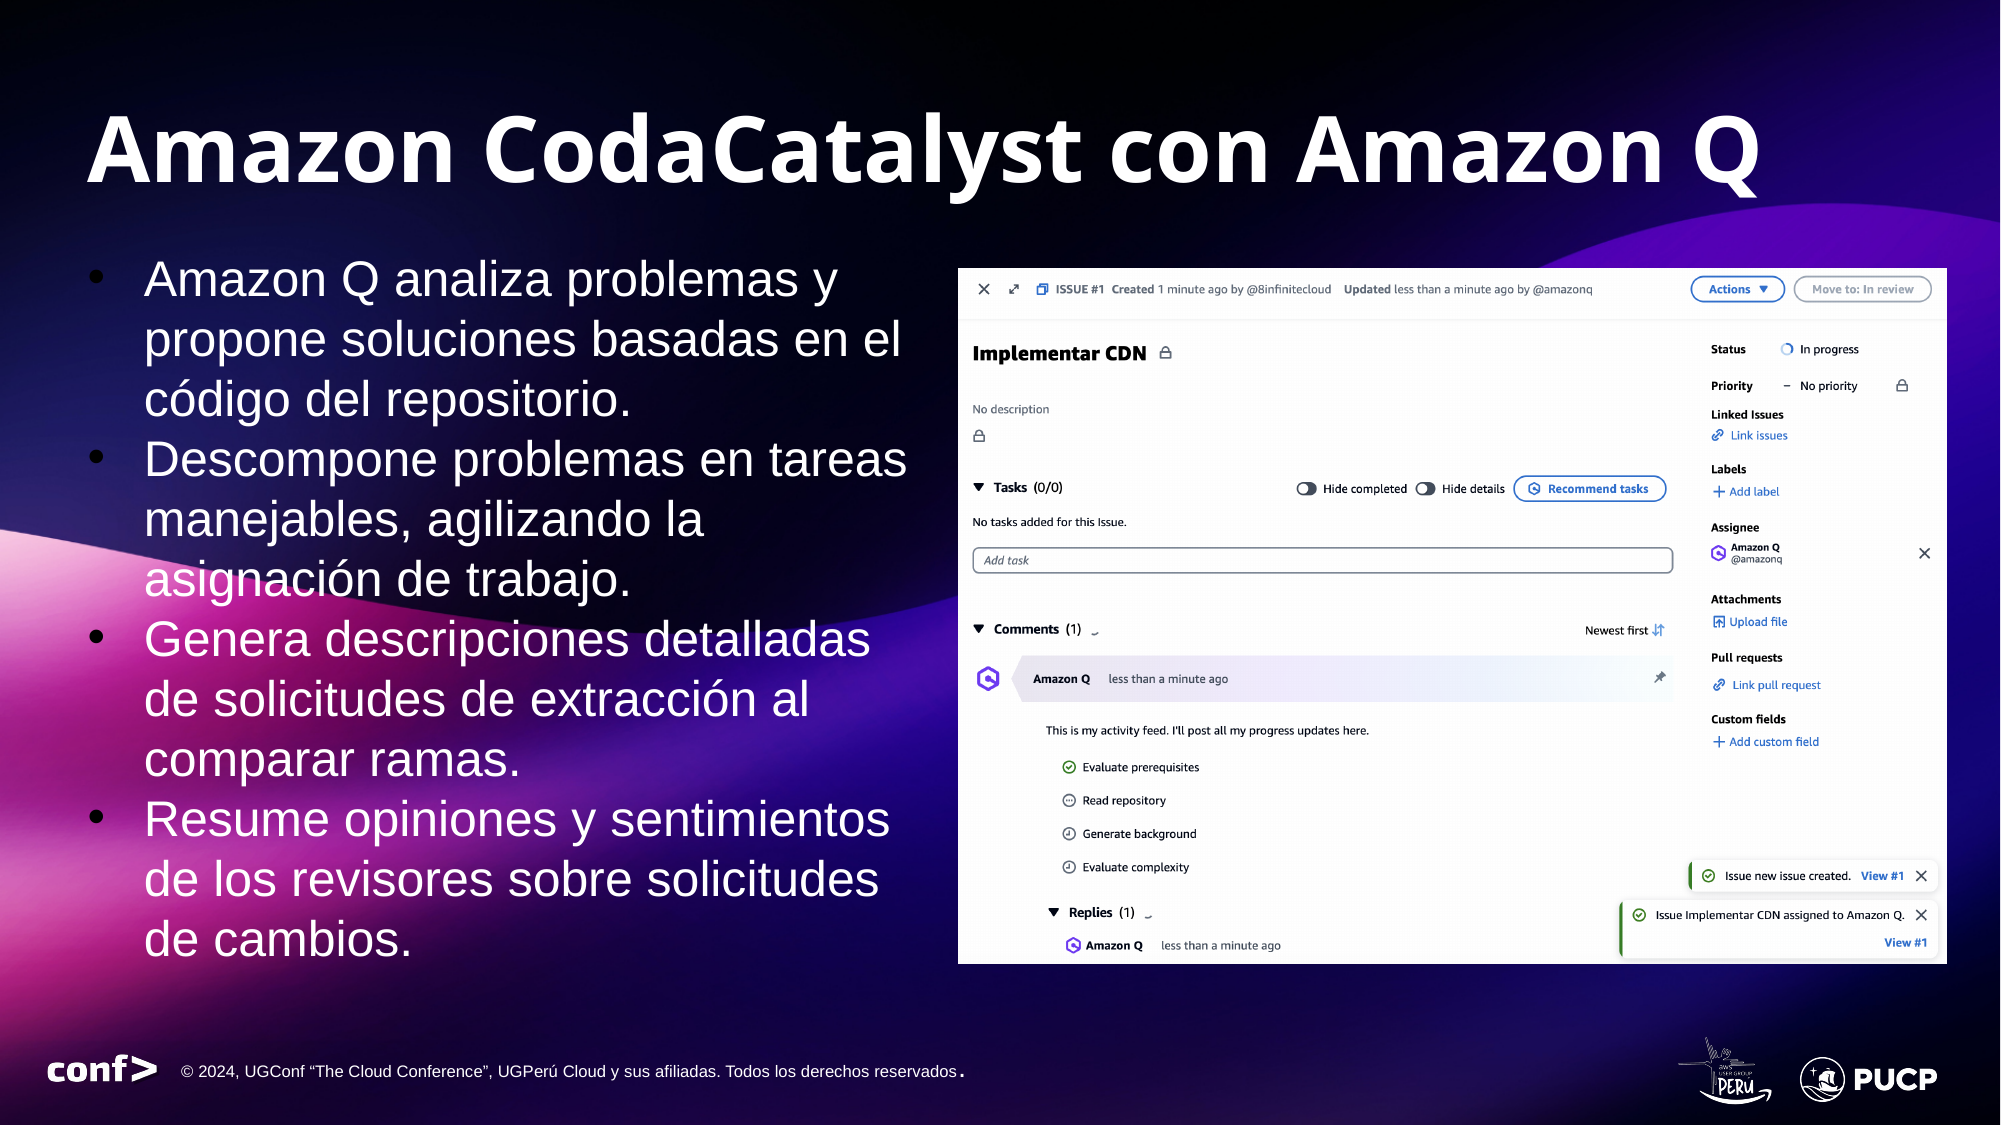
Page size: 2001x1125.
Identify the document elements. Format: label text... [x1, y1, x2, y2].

text_box Amazon Q analiza problemas y propone soluciones basadas en el código del repositorio. Descompone problemas en tareas manejables, agilizando la asignación de trabajo. Genera descripciones detalladas de solicitudes de extracción al comparar ramas. Resume opiniones y sentimientos de los revisores sobre solicitudes de cambios. [87, 246, 927, 640]
picture [0, 0, 2001, 1125]
text_box Amazon CodaCatalyst con Amazon Q [87, 72, 1869, 203]
